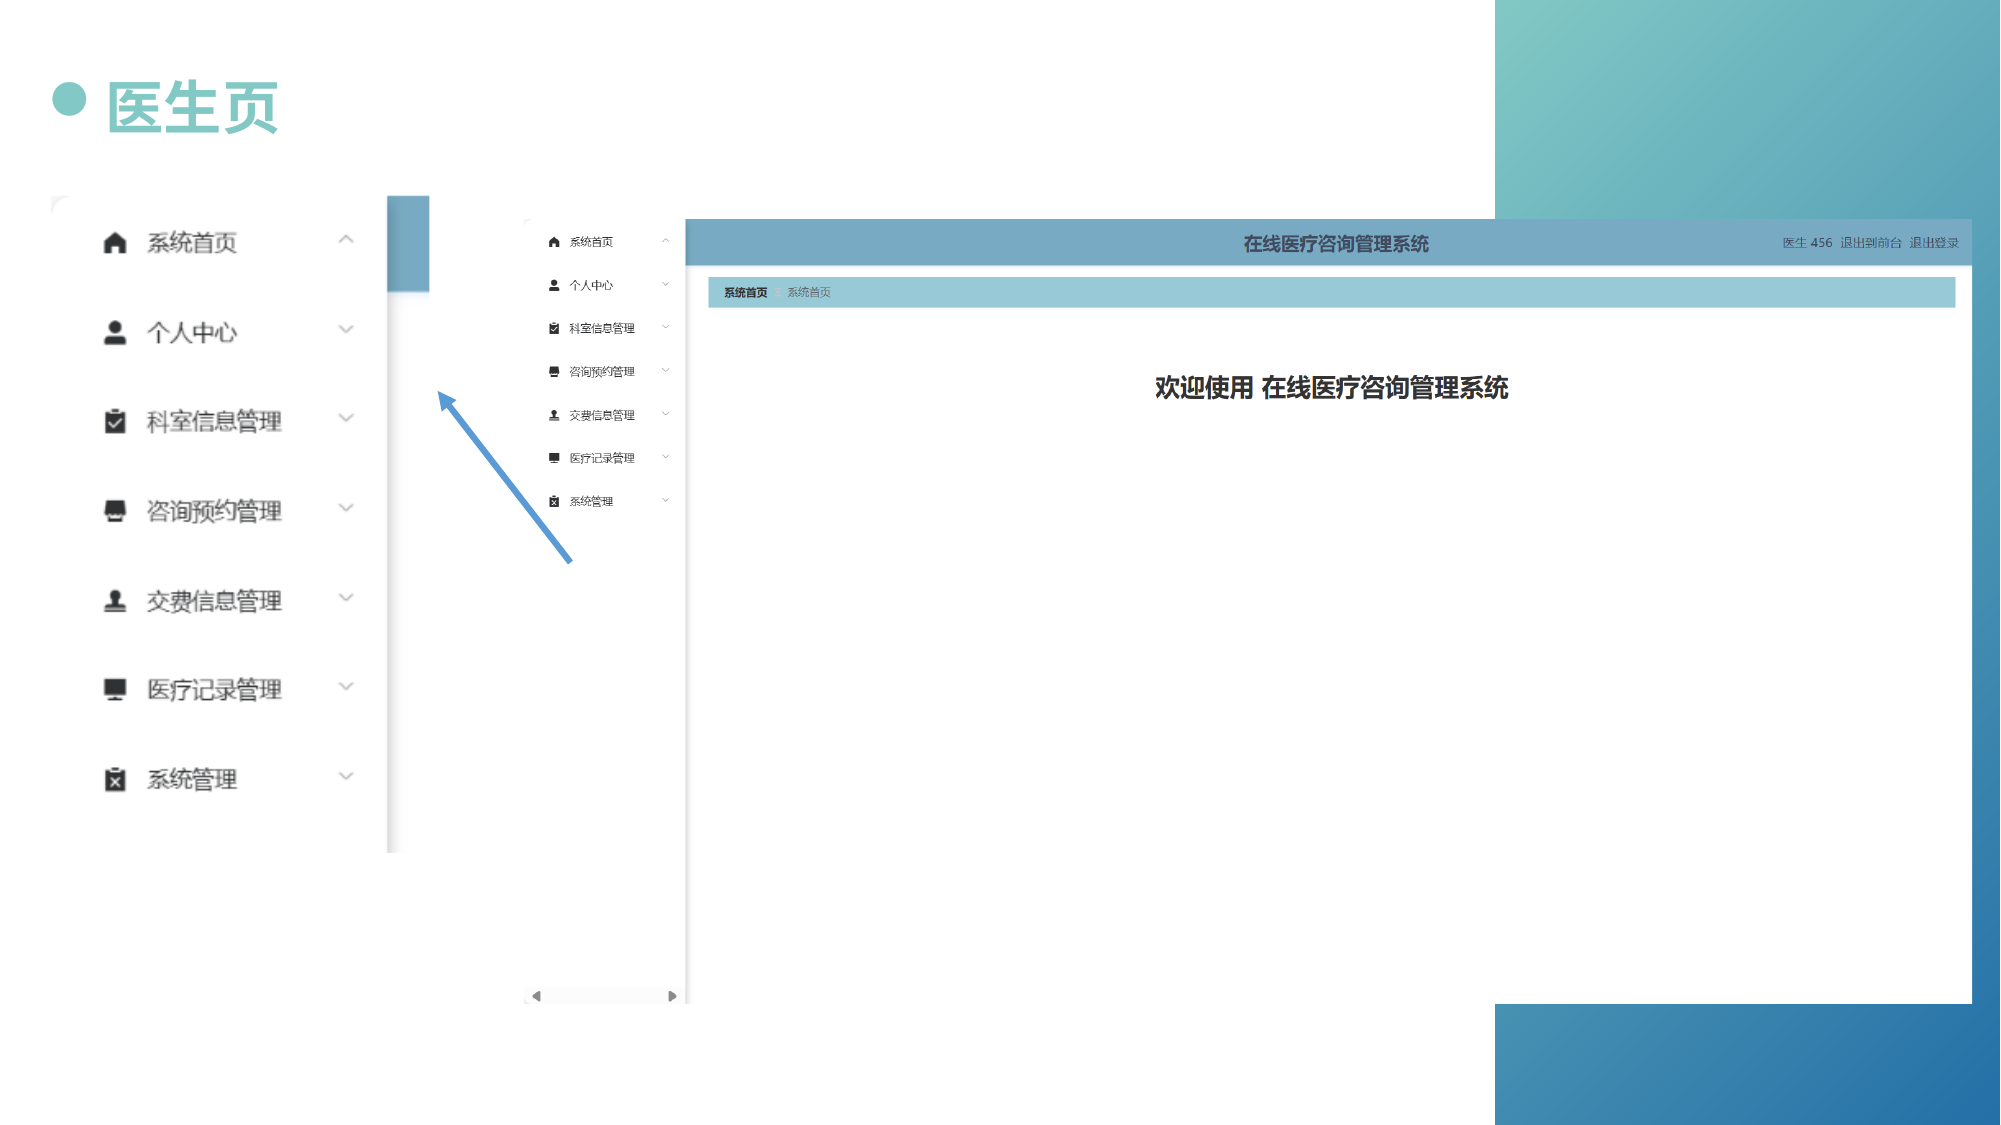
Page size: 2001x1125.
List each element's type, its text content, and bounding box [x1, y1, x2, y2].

picture [27, 188, 430, 853]
picture [523, 219, 1973, 1004]
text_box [437, 390, 571, 563]
text_box [1495, 0, 2000, 1125]
text_box 医生页 [43, 63, 285, 149]
